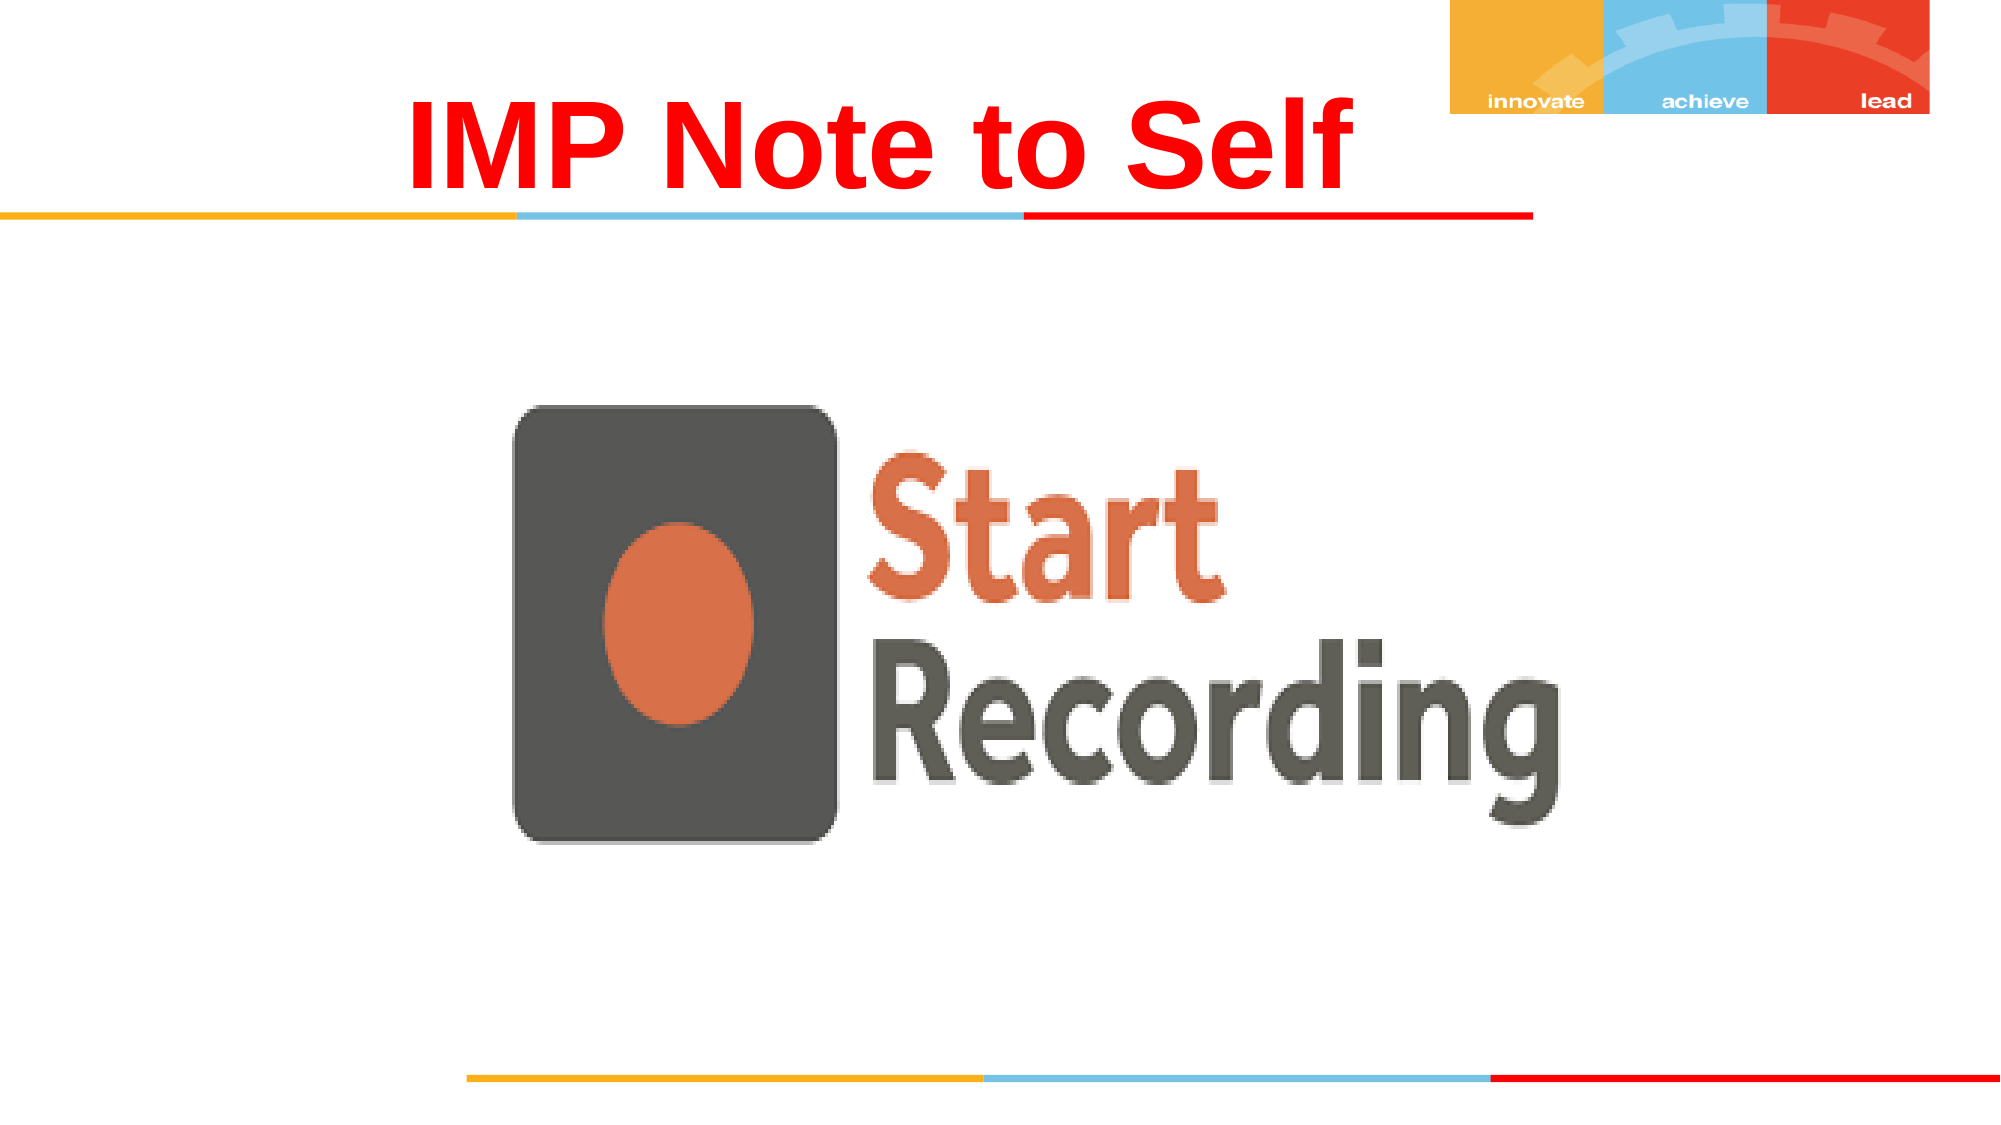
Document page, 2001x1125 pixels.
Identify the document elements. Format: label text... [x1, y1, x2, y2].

title IMP Note to Self [253, 44, 1437, 232]
picture [479, 349, 1591, 894]
picture [1449, 0, 1930, 114]
